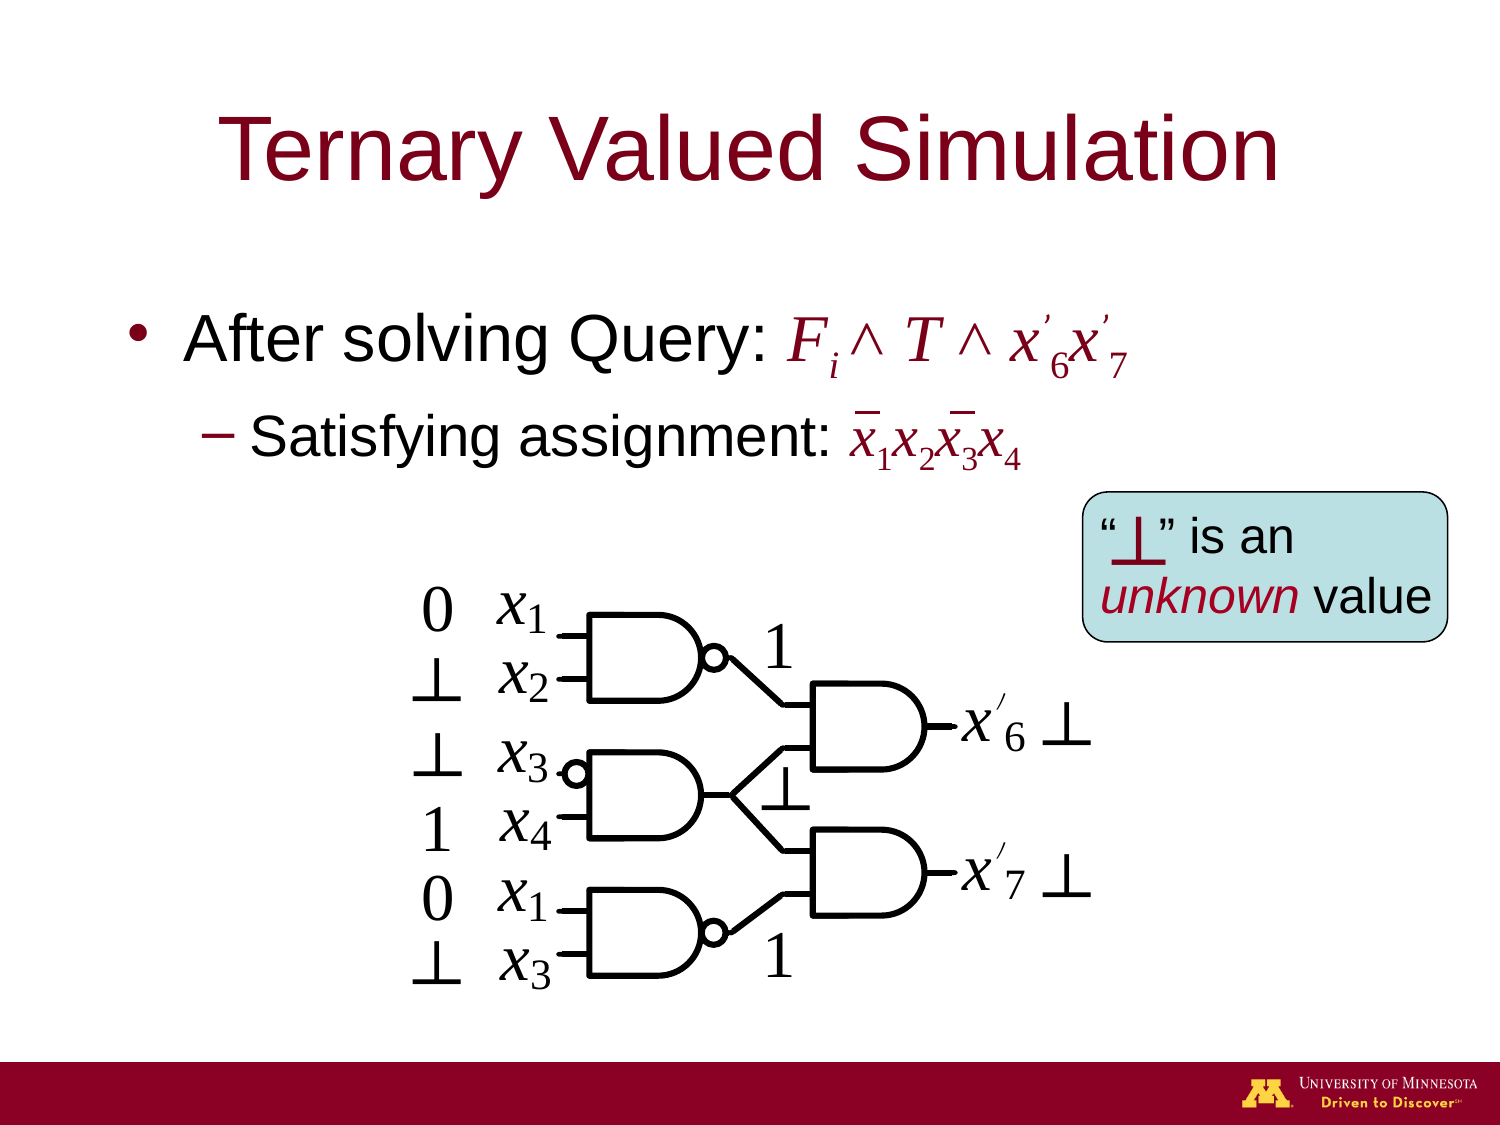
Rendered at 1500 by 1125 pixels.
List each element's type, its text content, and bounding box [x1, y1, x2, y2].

text_box [1117, 632, 1443, 642]
title Ternary Valued Simulation [112, 49, 1388, 238]
picture [0, 1062, 1500, 1125]
text_box [1094, 491, 1437, 496]
text_box “ ” is an unknown value [1085, 496, 1498, 632]
list After solving Query: Fi ˄ T ˄ x’6x’7 Satisfying assignment: x1x2x3x4 [112, 287, 1388, 938]
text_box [394, 558, 1113, 1026]
